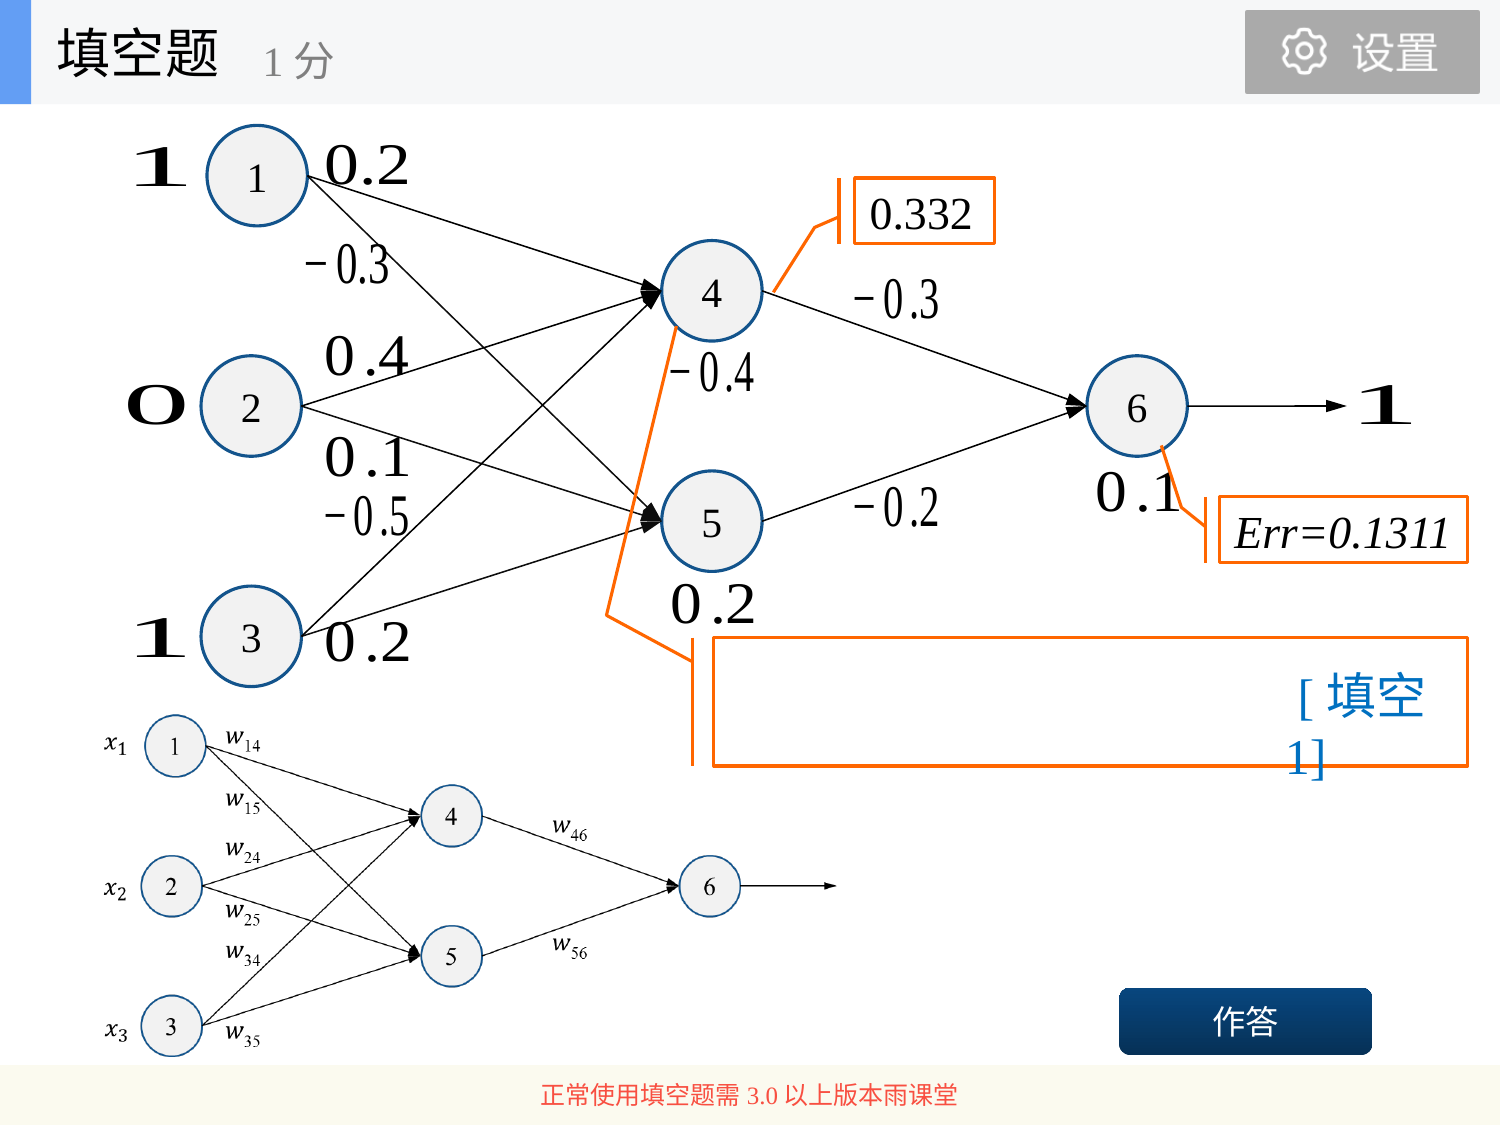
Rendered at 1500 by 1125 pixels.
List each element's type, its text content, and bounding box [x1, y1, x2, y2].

text_box Err=0.1311 [1219, 496, 1468, 563]
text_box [0, 0, 1500, 105]
text_box [填空1] [1270, 686, 1492, 762]
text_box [307, 175, 662, 289]
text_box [761, 405, 1088, 522]
picture [93, 713, 849, 1057]
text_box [301, 290, 662, 637]
picture [1245, 10, 1480, 94]
text_box 5 [668, 470, 762, 572]
text_box 6 [1092, 355, 1188, 457]
text_box 4 [668, 240, 763, 342]
text_box 作答 [1117, 985, 1375, 1058]
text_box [761, 290, 1088, 405]
text_box 0.332 [854, 178, 995, 244]
text_box 正常使用填空题需3.0以上版本雨课堂 [0, 1063, 1500, 1125]
text_box 1 [206, 125, 308, 226]
text_box 3 [201, 586, 301, 687]
text_box 2 [201, 355, 295, 457]
